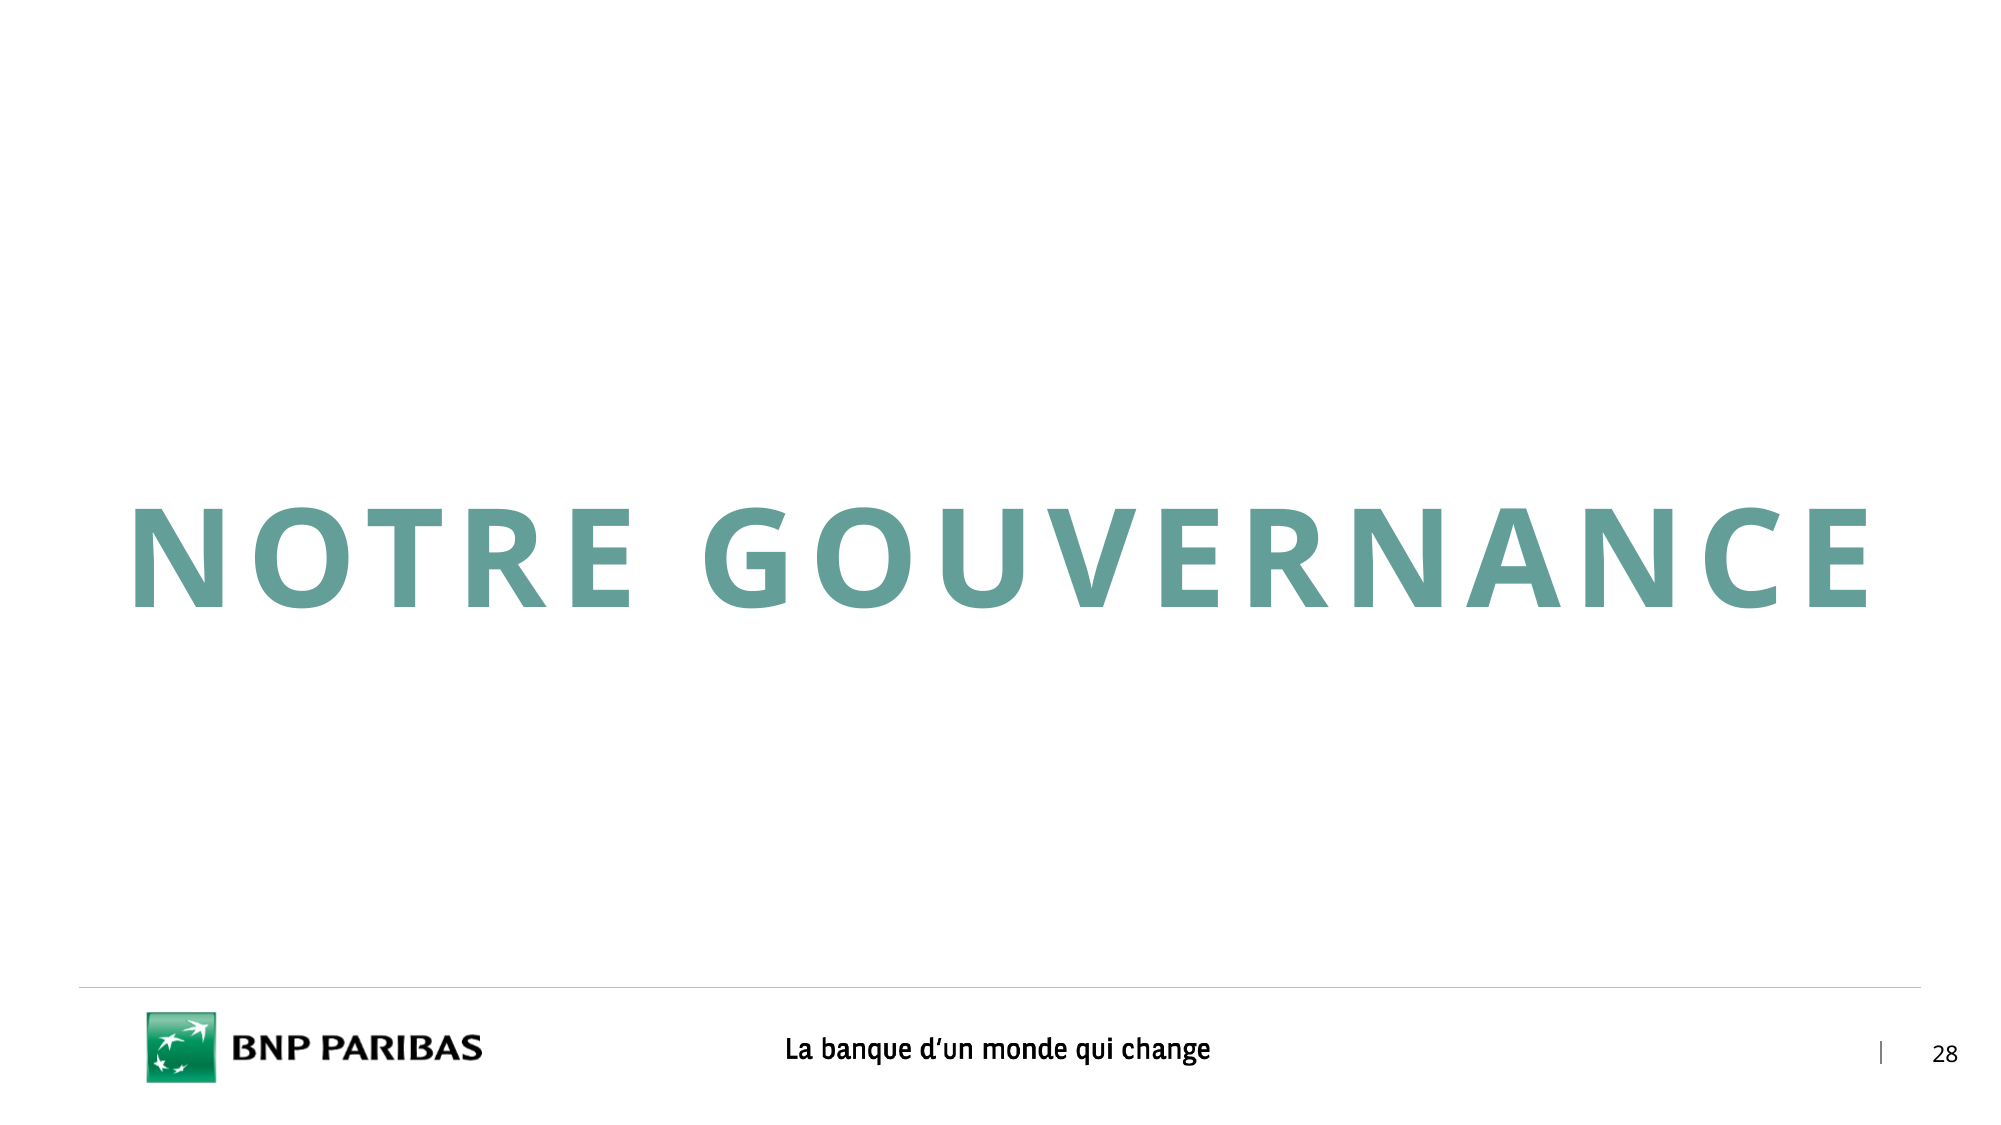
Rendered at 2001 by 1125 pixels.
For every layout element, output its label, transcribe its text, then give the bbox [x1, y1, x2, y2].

picture [143, 1010, 487, 1088]
picture [784, 1031, 1216, 1069]
text_box NOTRE GOUVERNANCE [84, 488, 1916, 638]
